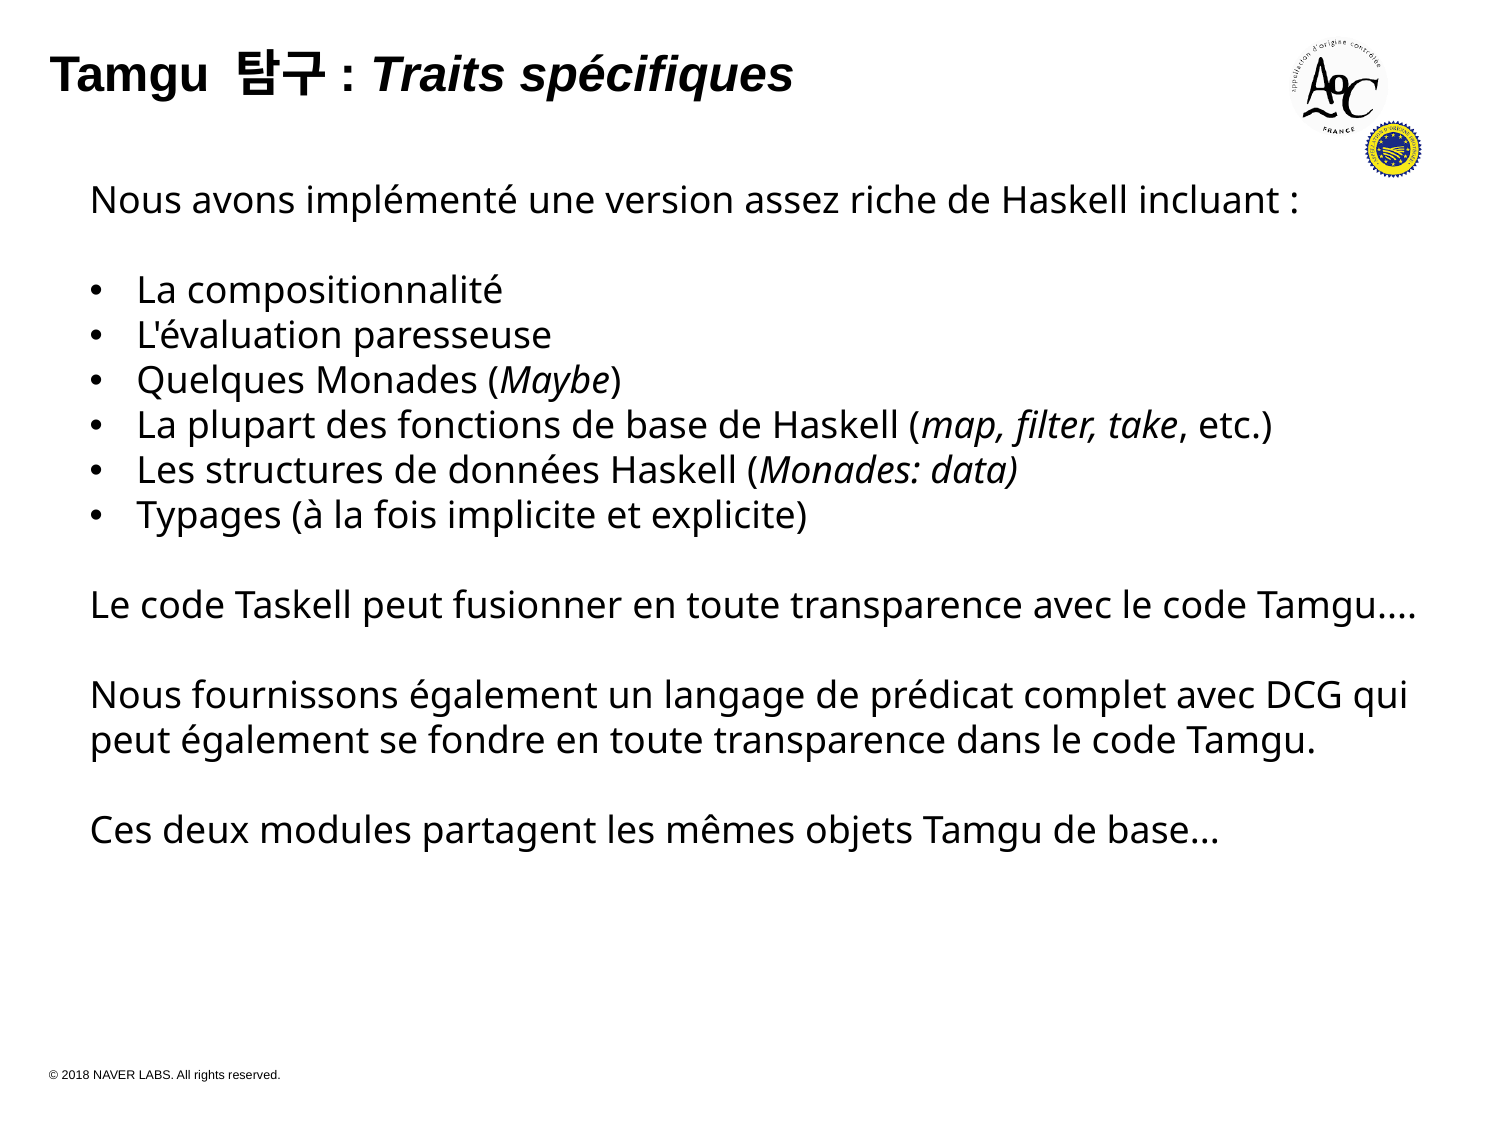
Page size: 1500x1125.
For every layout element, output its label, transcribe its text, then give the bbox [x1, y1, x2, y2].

text_box Nous avons implémenté une version assez riche de Haskell incluant : La compositionnalité L'évaluation paresseuse Quelques Monades (Maybe) La plupart des fonctions de base de Haskell (map, filter, take, etc.) Les structures de données Haskell (Monades: data) Typages (à la fois implicite et explicite) Le code Taskell peut fusionner en toute transparence avec le code Tamgu.... Nous fournissons également un langage de prédicat complet avec DCG qui peut également se fondre en toute transparence dans le code Tamgu. Ces deux modules partagent les mêmes objets Tamgu de base... [83, 170, 1451, 858]
text_box Tamgu 탐구: Traits spécifiques [45, 37, 1288, 107]
picture [1288, 35, 1423, 178]
